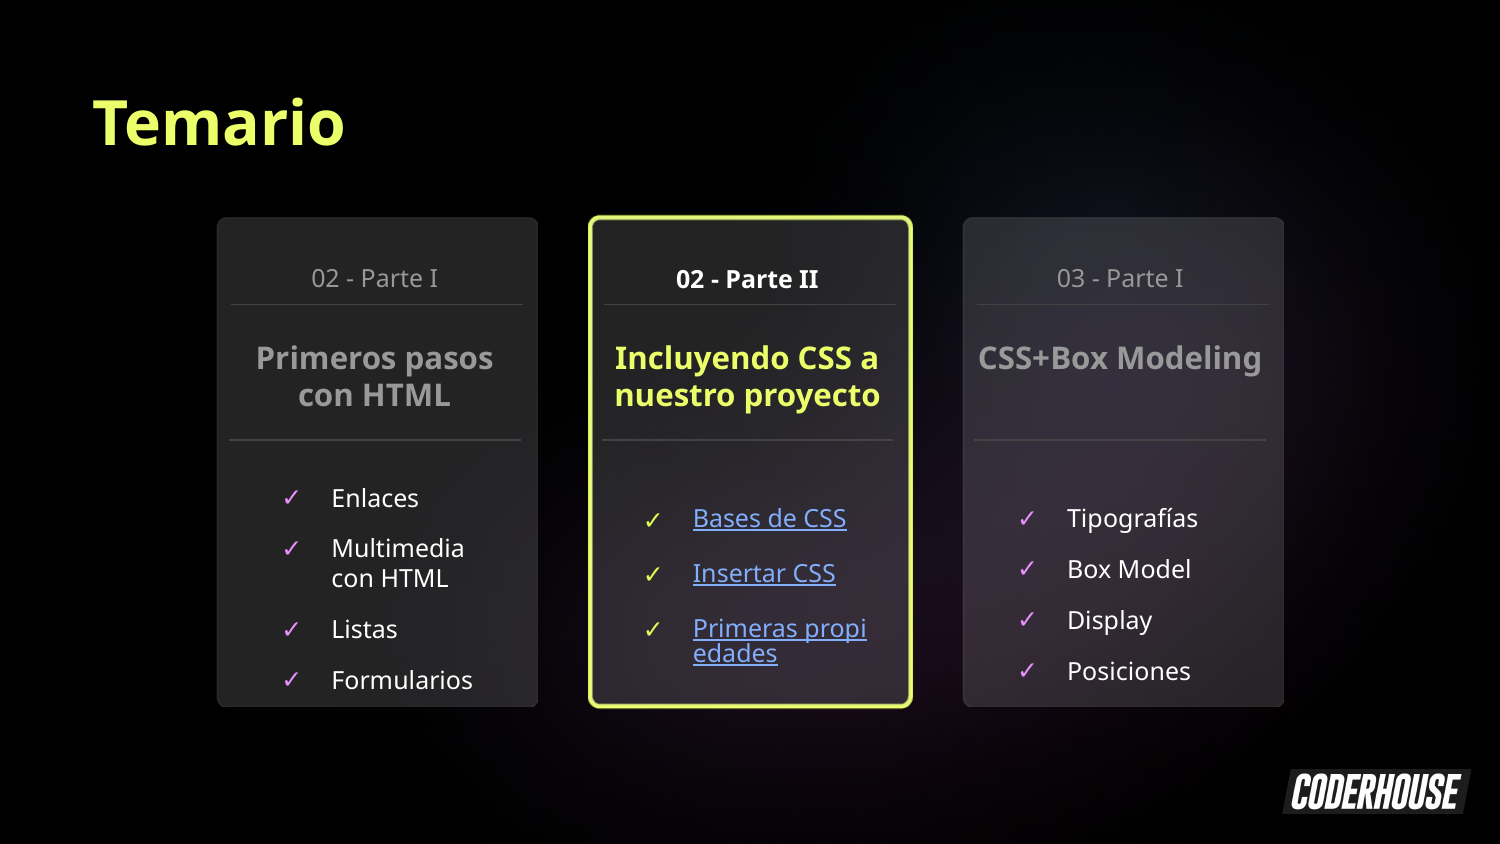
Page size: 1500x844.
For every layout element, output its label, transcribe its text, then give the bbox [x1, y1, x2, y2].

text_box Temario [77, 76, 459, 175]
picture [0, 0, 1500, 844]
